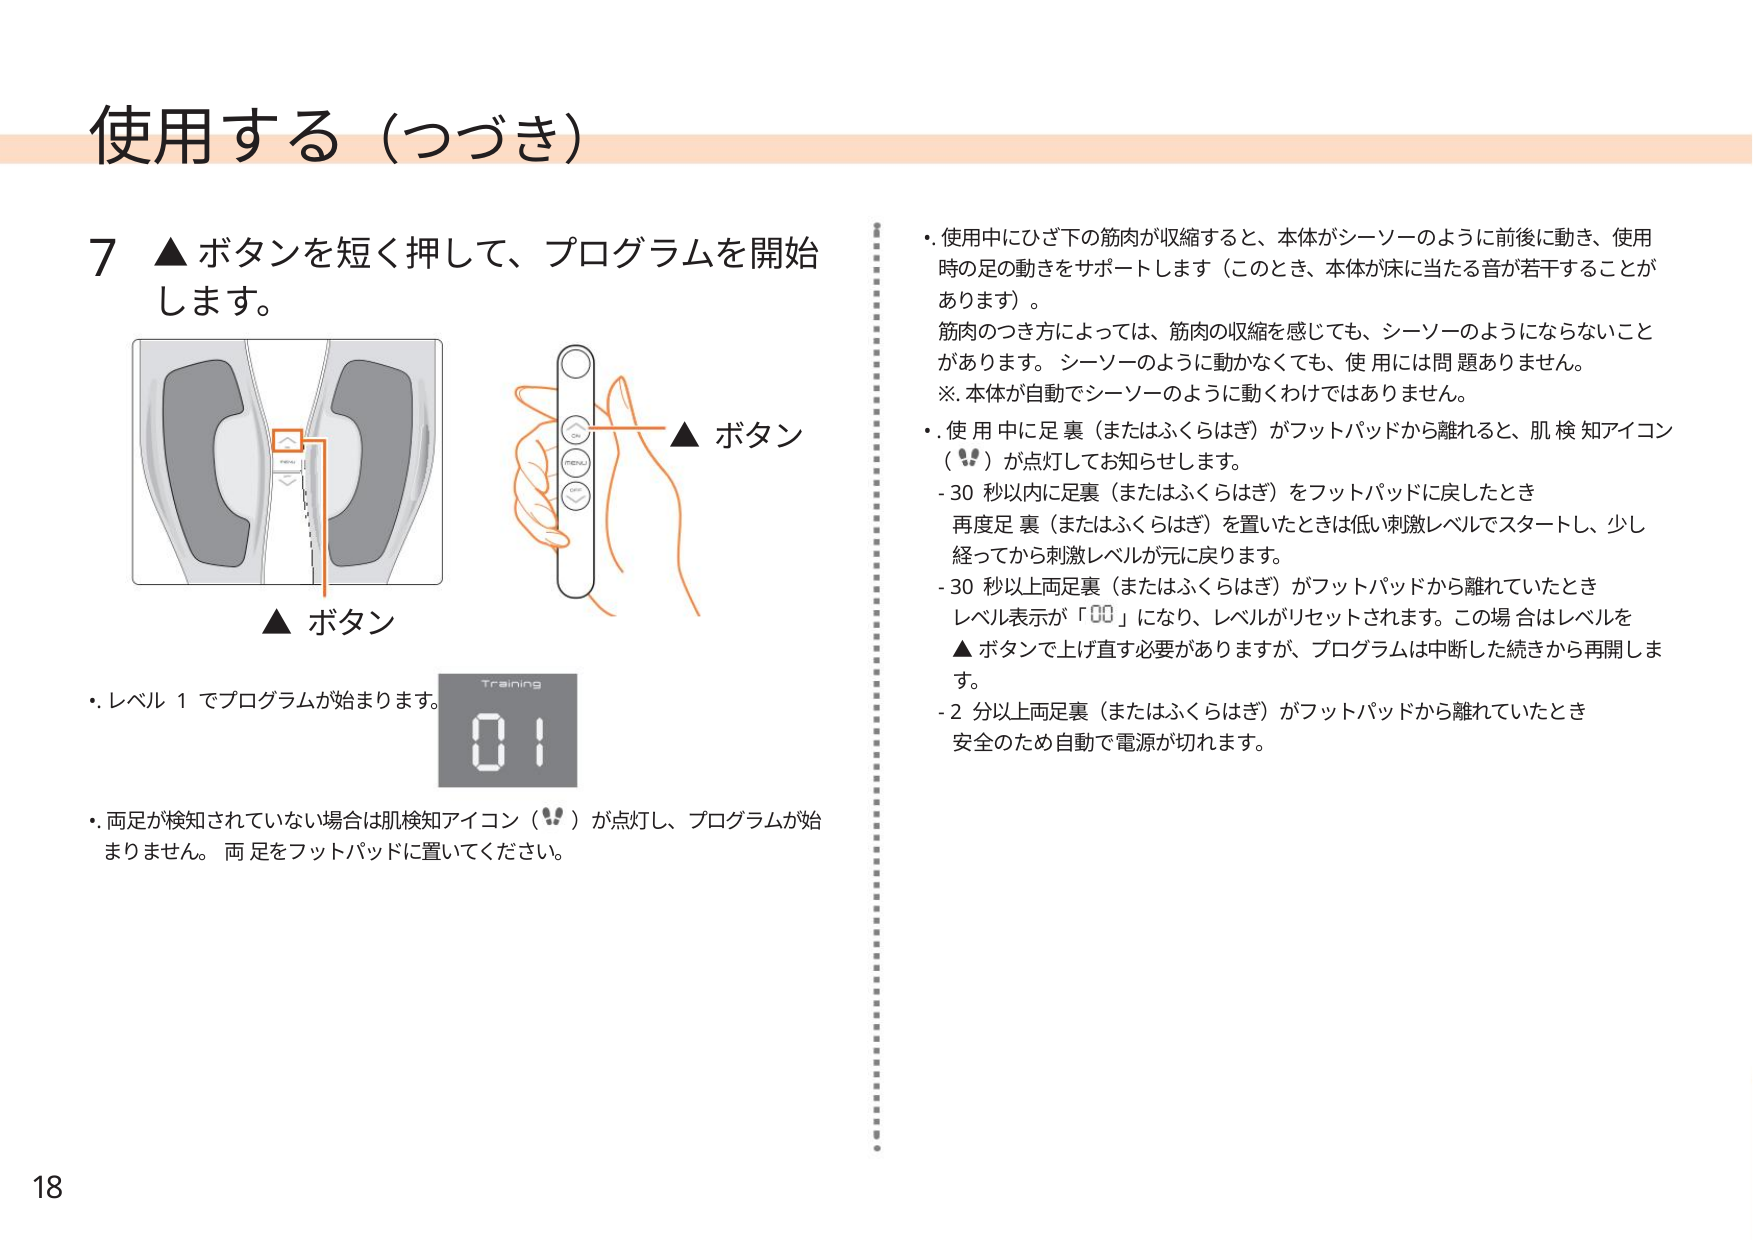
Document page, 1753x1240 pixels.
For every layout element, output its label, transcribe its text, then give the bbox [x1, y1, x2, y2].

text_box ▲ ボタン [261, 591, 412, 641]
text_box - 30 秒以上両足裏（またはふくらはぎ）がフットパッドから離れていたとき レベル表示が「 」になり、レベルがリセットされます。この場 合はレベルを ▲ボタンで上げ直す必要がありますが、プログラムは中断した続きから再開しま す。 - 2 分以上両足裏（またはふくらはぎ）がフットパッドから離れていたとき 安全のため自動で電源が切れます。 [938, 565, 1714, 755]
text_box - 30 秒以内に足裏（またはふくらはぎ）をフットパッドに戻したとき 再度足 裏（またはふくらはぎ）を置いたときは低い刺激レベルでスタートし、少し 経ってから刺激レベルが元に戻ります。 [938, 471, 1734, 568]
text_box • .使 用 中に足 裏（またはふくらはぎ）がフットパッドから離れると、肌 検 知アイコン [923, 409, 1736, 443]
text_box 使用する（つづき） [88, 67, 643, 173]
text_box 7 [88, 202, 154, 288]
text_box ）が点灯してお知らせします。 [984, 440, 1301, 471]
text_box [0, 0, 1753, 1240]
text_box •.両足が検知されていない場合は肌検知アイコン（ ）が点灯し、プログラムが始 まりません。 両 足をフットパッドに置いてください。 [88, 799, 859, 864]
text_box ▲ ボタン [669, 403, 820, 454]
text_box ▲ボタンを短く押して、プログラムを開始 します。 [153, 216, 852, 322]
text_box （ [931, 440, 978, 474]
text_box 18 [30, 1152, 105, 1205]
text_box •.使用中にひざ下の筋肉が収縮すると、本体がシーソーのように前後に動き、使用 時の足の動きをサポートします（このとき、本体が床に当たる音が若干することが あります）。 筋肉のつき方によっては、筋肉の収縮を感じても、シーソーのようにならないこと があります。 シーソーのように動かなくても、使 用には問 題ありません。 ※.本体が自動でシーソーのように動くわけではありません。 [923, 216, 1720, 407]
text_box •.レベル 1 でプログラムが始まります。 [88, 679, 479, 713]
